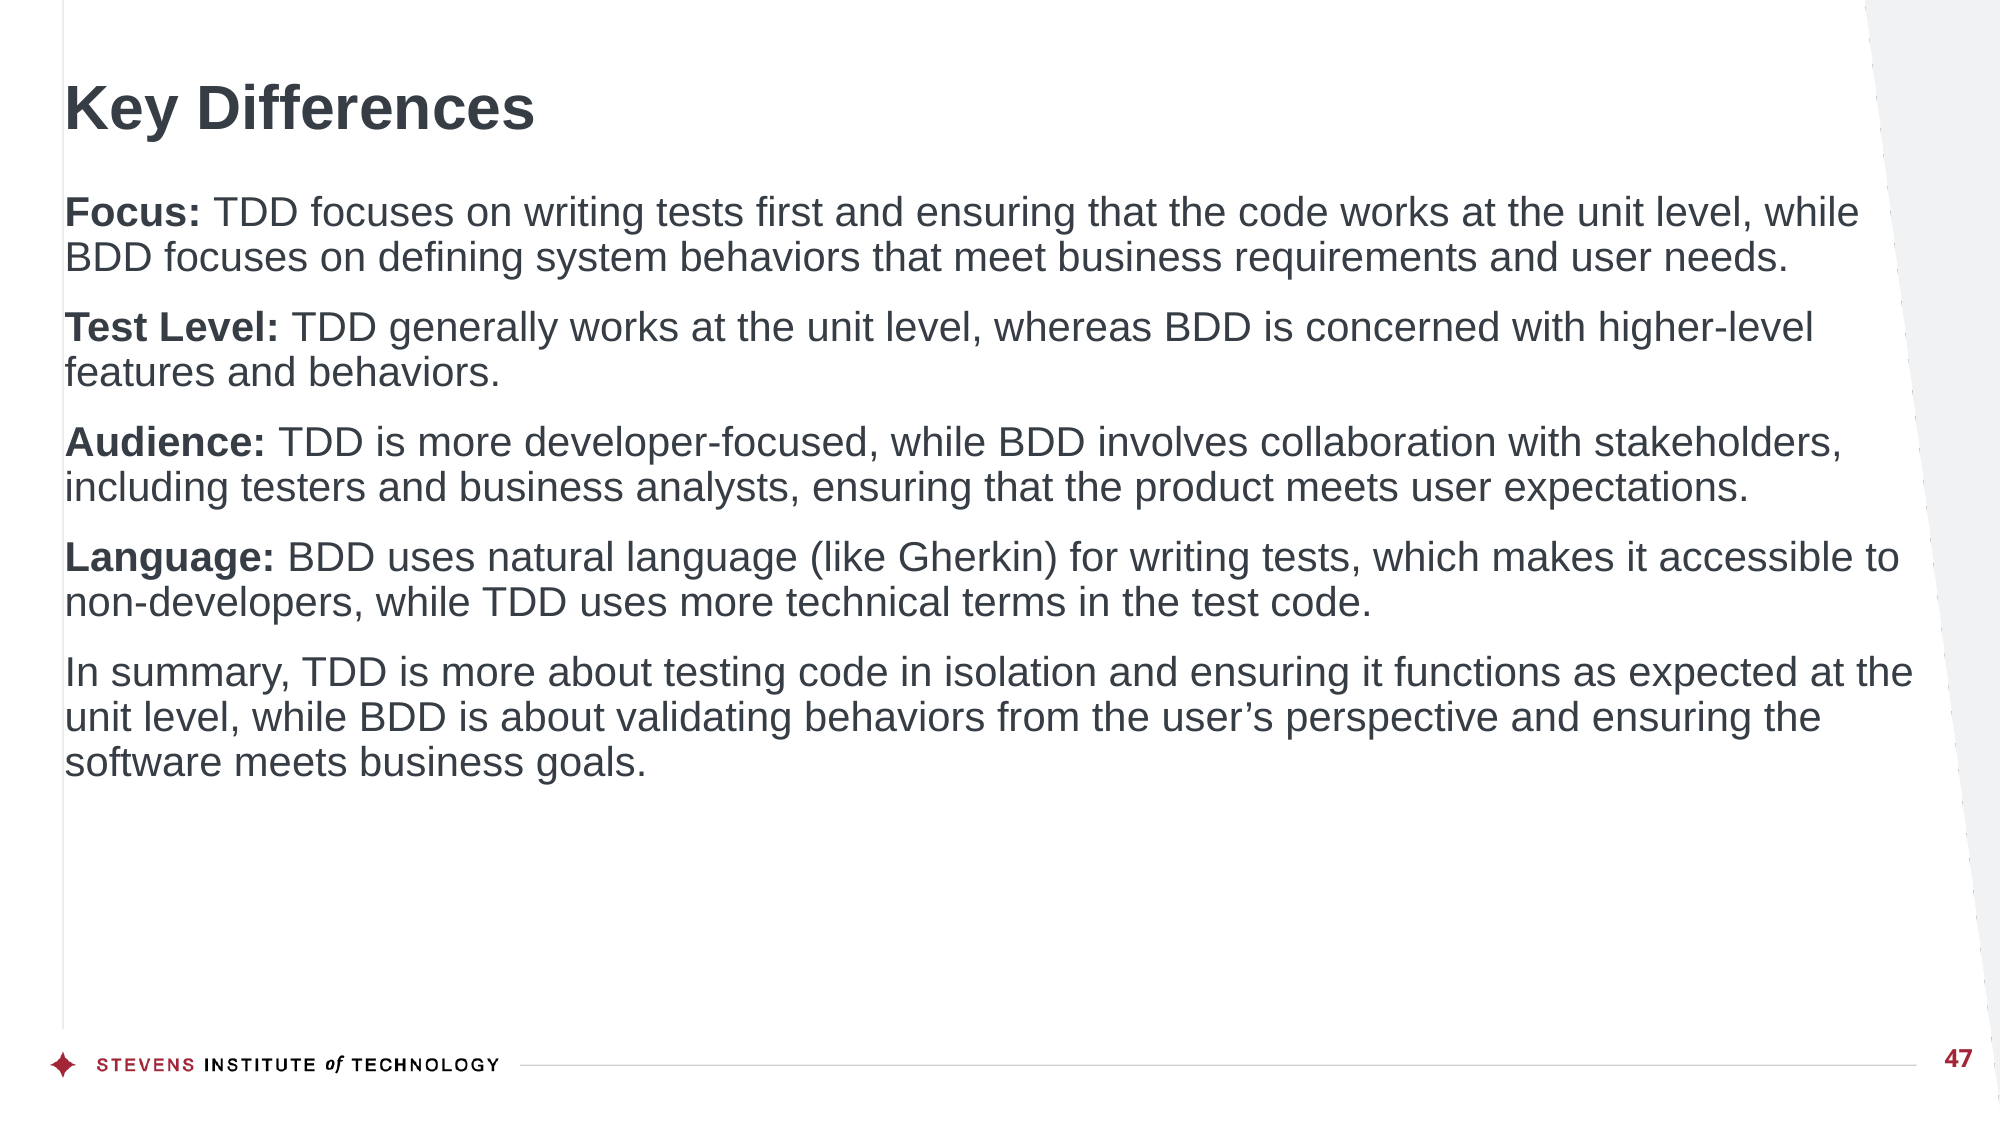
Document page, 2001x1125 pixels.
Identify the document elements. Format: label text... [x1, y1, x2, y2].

title Key Differences [49, 68, 1647, 157]
list Focus: TDD focuses on writing tests first and ensuring that the code works at the unit level, while BDD focuses on defining system behaviors that meet business requirements and user needs. Test Level: TDD generally works at the unit level, whereas BDD is concerned with higher-level features and behaviors. Audience: TDD is more developer-focused, while BDD involves collaboration with stakeholders, including testers and business analysts, ensuring that the product meets user expectations. Language: BDD uses natural language (like Gherkin) for writing tests, which makes it accessible to non-developers, while TDD uses more technical terms in the test code. In summary, TDD is more about testing code in isolation and ensuring it functions as expected at the unit level, while BDD is about validating behaviors from the user’s perspective and ensuring the software meets business goals. [49, 182, 1951, 1000]
slide_number 47 [1538, 1029, 1988, 1090]
